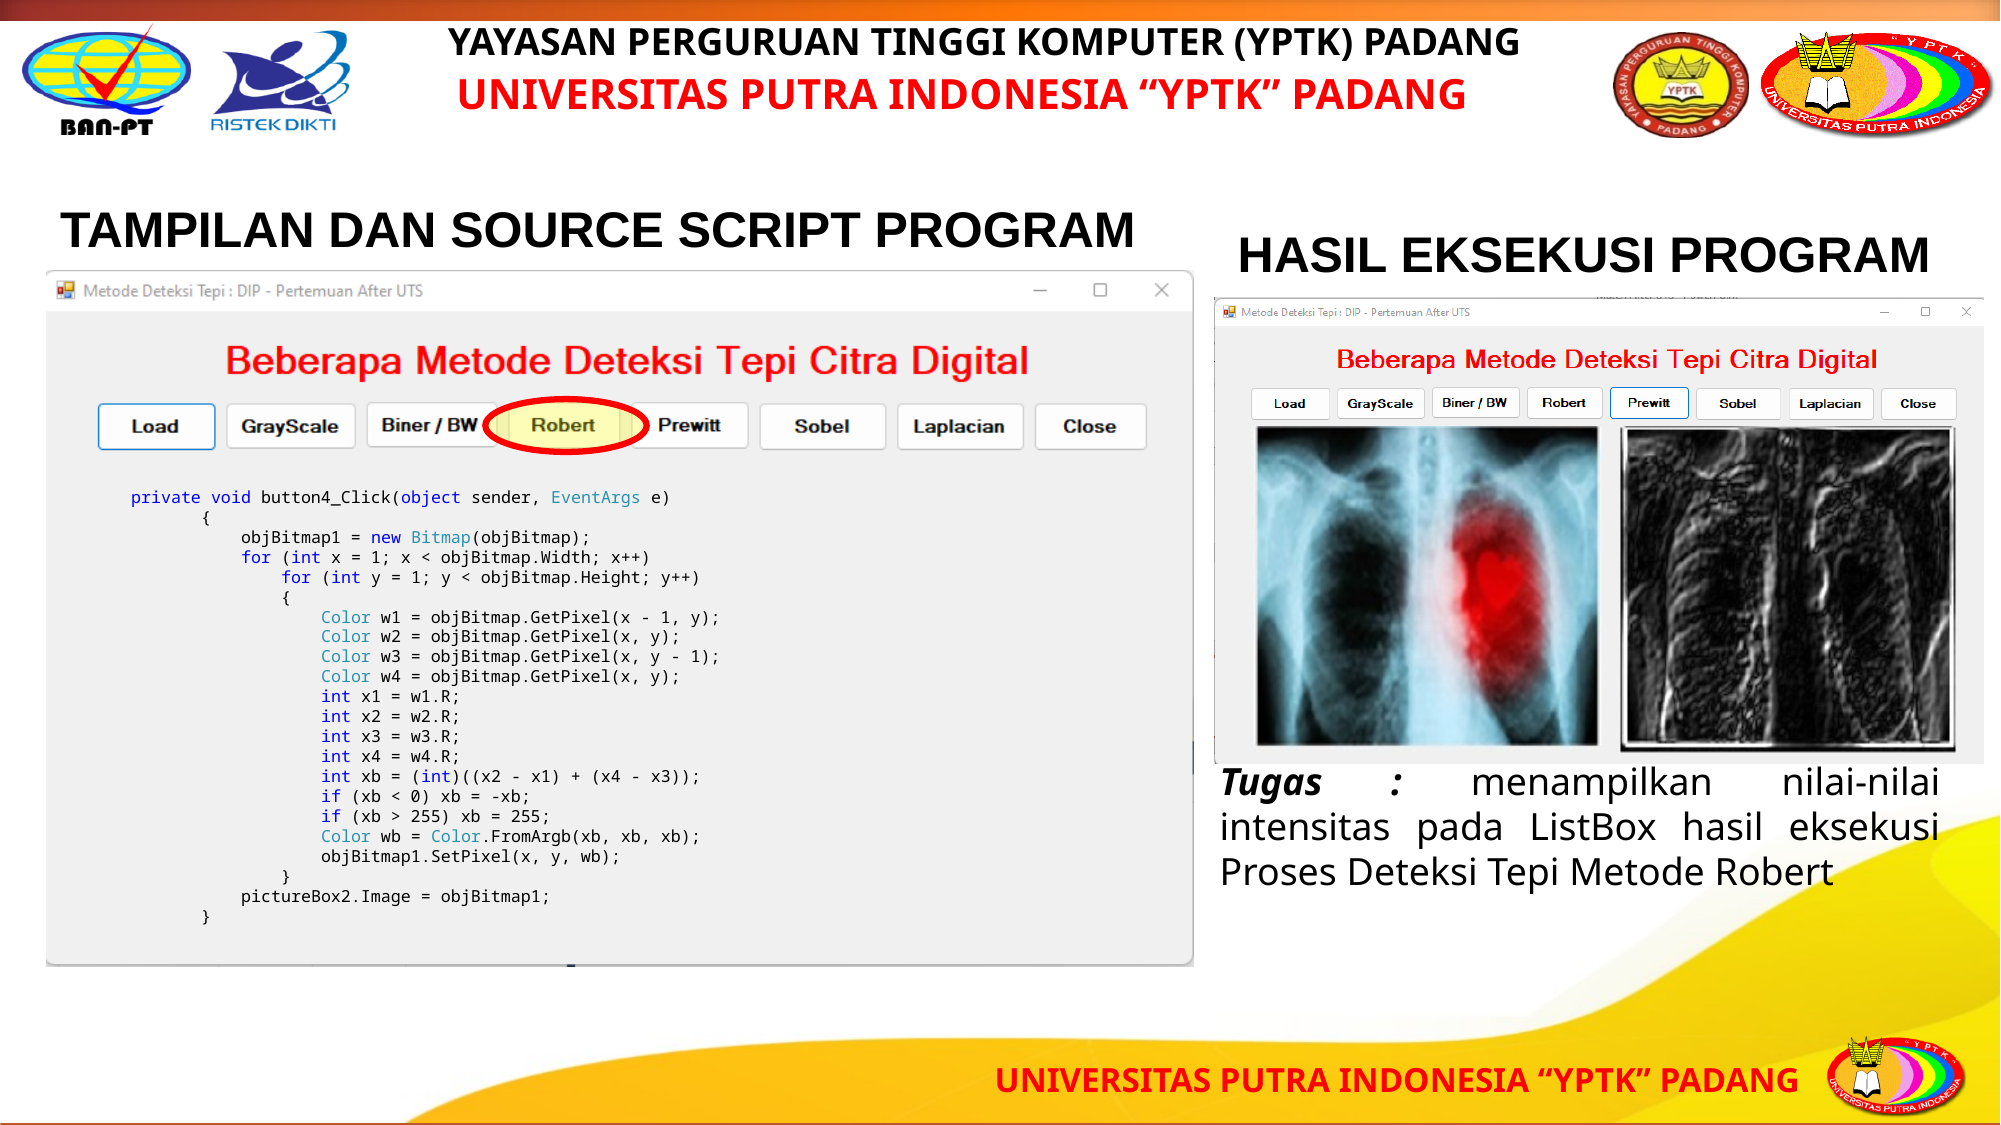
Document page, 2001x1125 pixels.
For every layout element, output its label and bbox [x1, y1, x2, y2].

picture [1214, 296, 1984, 764]
picture [46, 269, 1194, 968]
text_box [0, 0, 2000, 1125]
